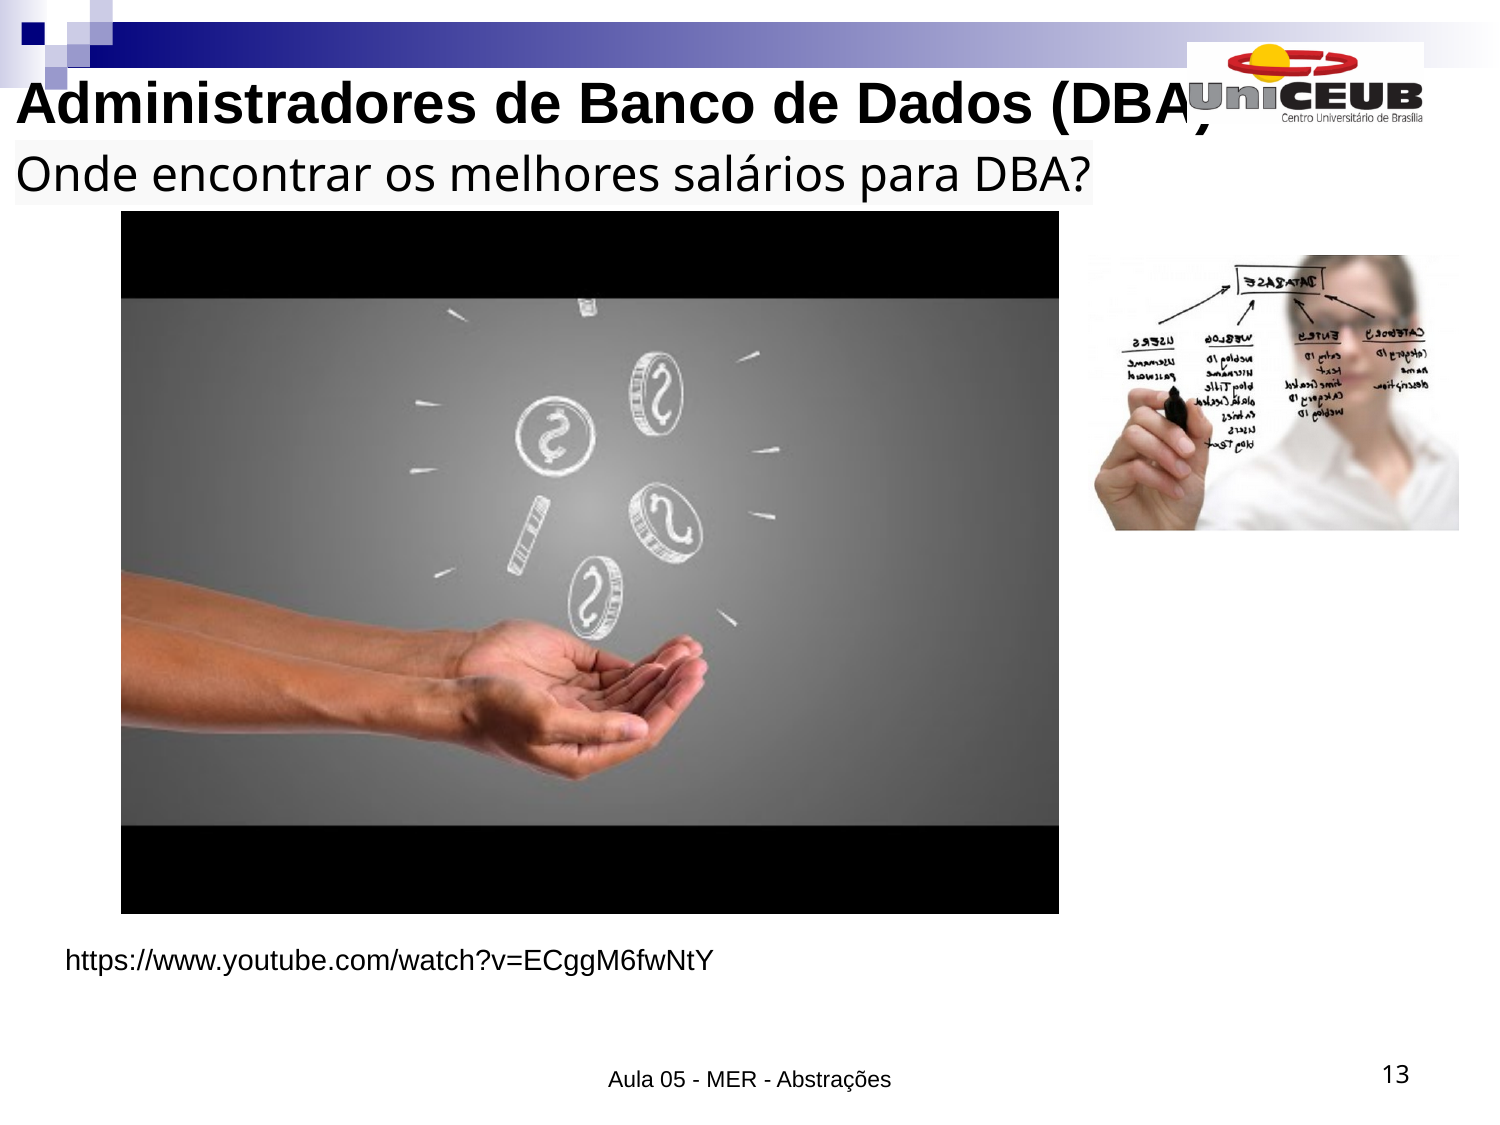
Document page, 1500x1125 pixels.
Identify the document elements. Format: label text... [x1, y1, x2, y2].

picture [1088, 255, 1460, 532]
title Administradores de Banco de Dados (DBA) Onde encontrar os melhores salários para DBA? [0, 137, 1500, 199]
picture [1186, 42, 1424, 125]
picture [121, 210, 1059, 914]
text_box ‹#› [1074, 1024, 1425, 1100]
text_box Aula 05 - MER - Abstrações [512, 1024, 988, 1100]
text_box https://www.youtube.com/watch?v=ECggM6fwNtY [49, 926, 1011, 992]
